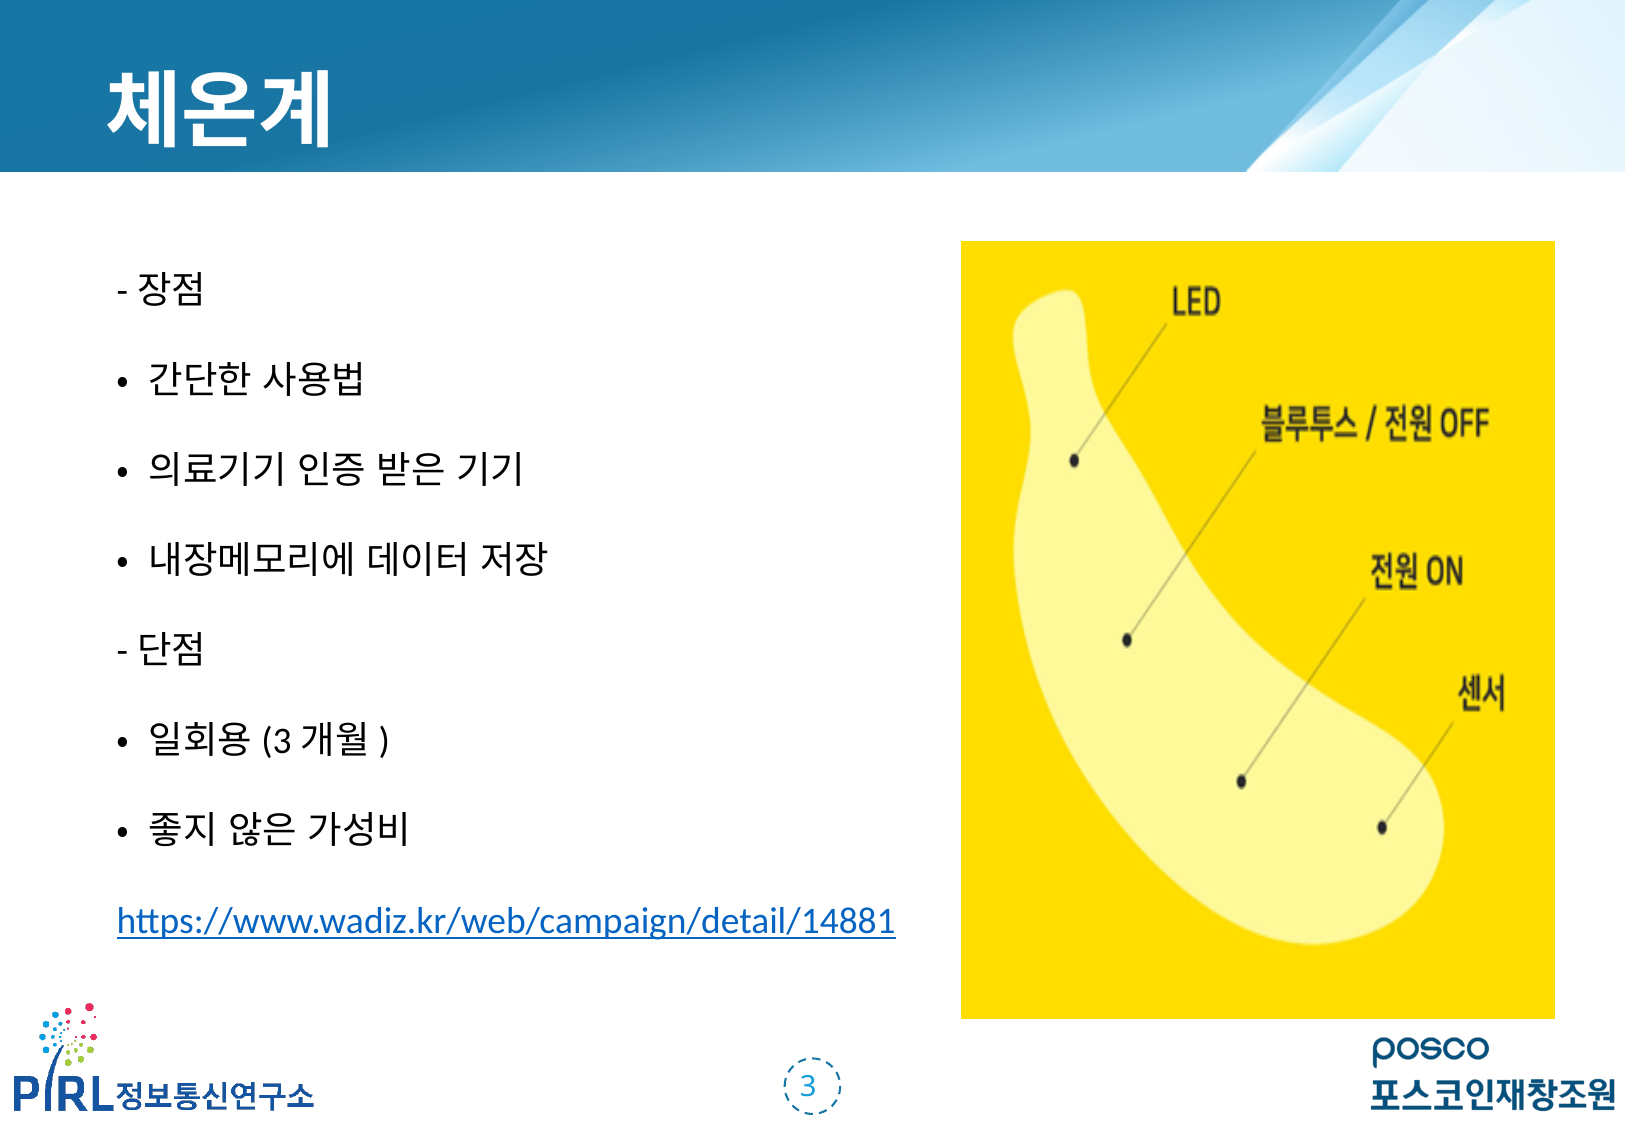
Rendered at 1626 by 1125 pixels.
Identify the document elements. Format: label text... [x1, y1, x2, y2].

picture [961, 241, 1555, 1019]
picture [0, 0, 1625, 172]
text_box -장점 • 간단한 사용법 • 의료기기 인증 받은 기기 • 내장메모리에 데이터 저장 -단점 • 일회용(3개월) • 좋지 않은 가성비 https://www.wadiz.kr/web/campaign/detail/14881 [101, 259, 925, 994]
text_box 체온계 [90, 50, 350, 165]
picture [11, 999, 318, 1114]
picture [1365, 1034, 1619, 1114]
